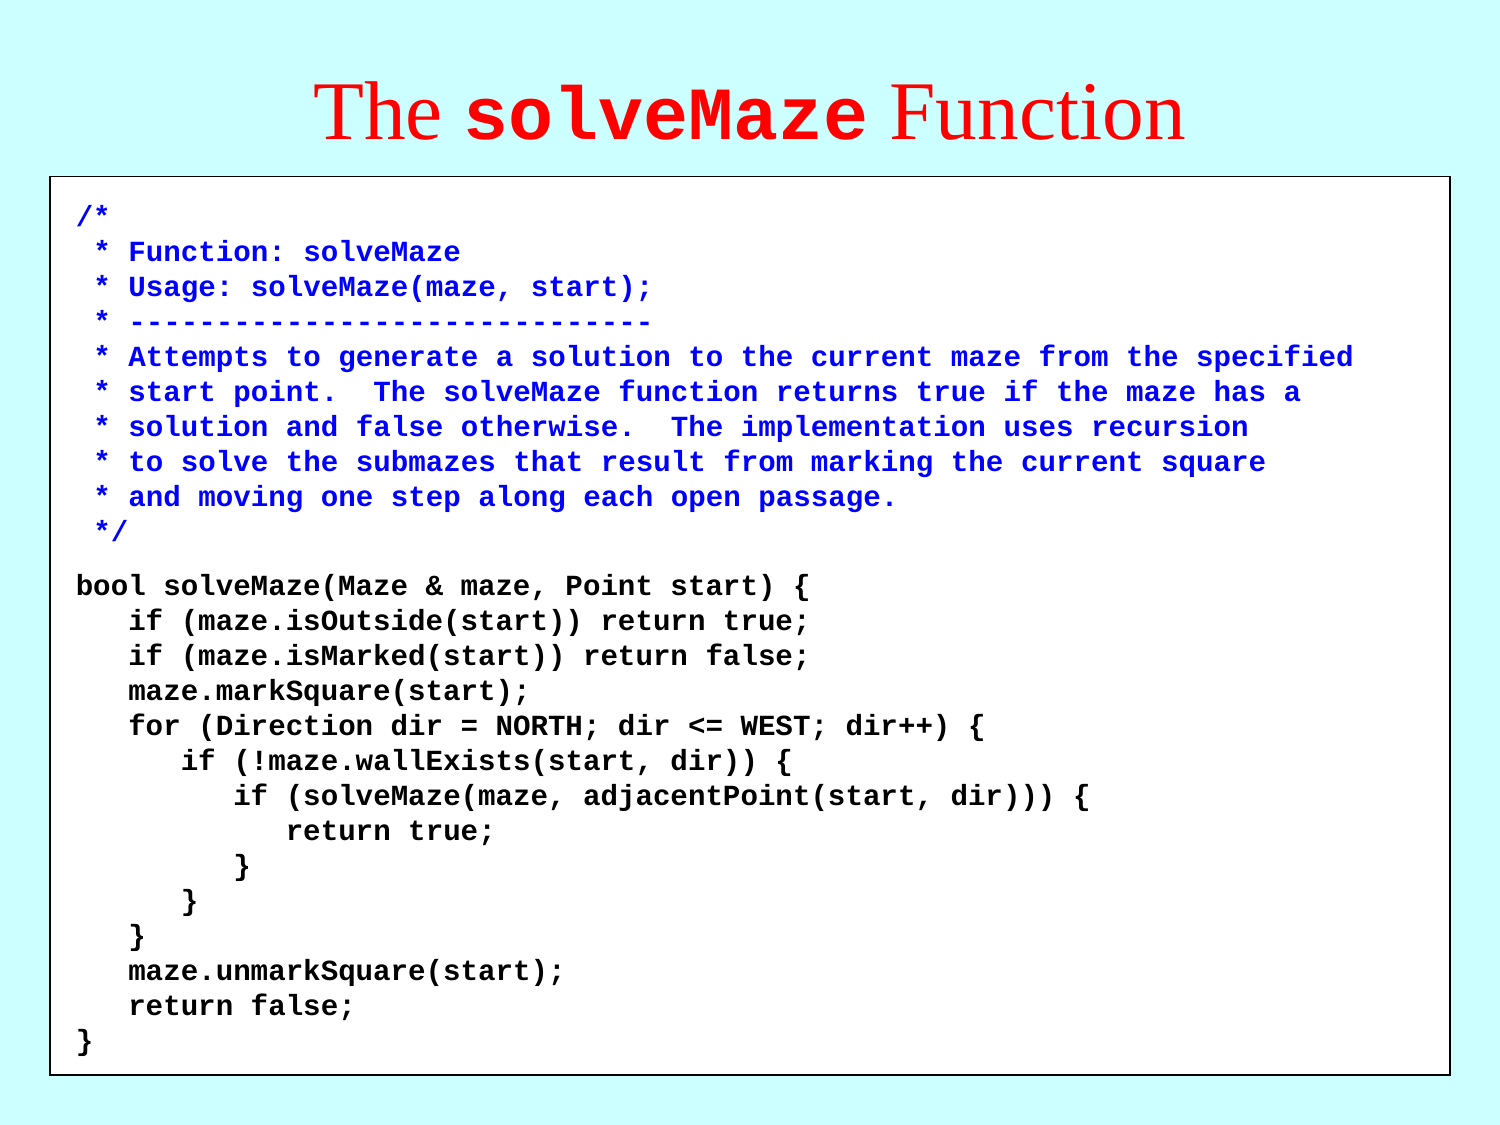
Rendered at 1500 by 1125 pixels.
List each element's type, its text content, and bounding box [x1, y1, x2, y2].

title The solveMaze Function [0, 12, 1500, 201]
text_box [50, 176, 1450, 1075]
